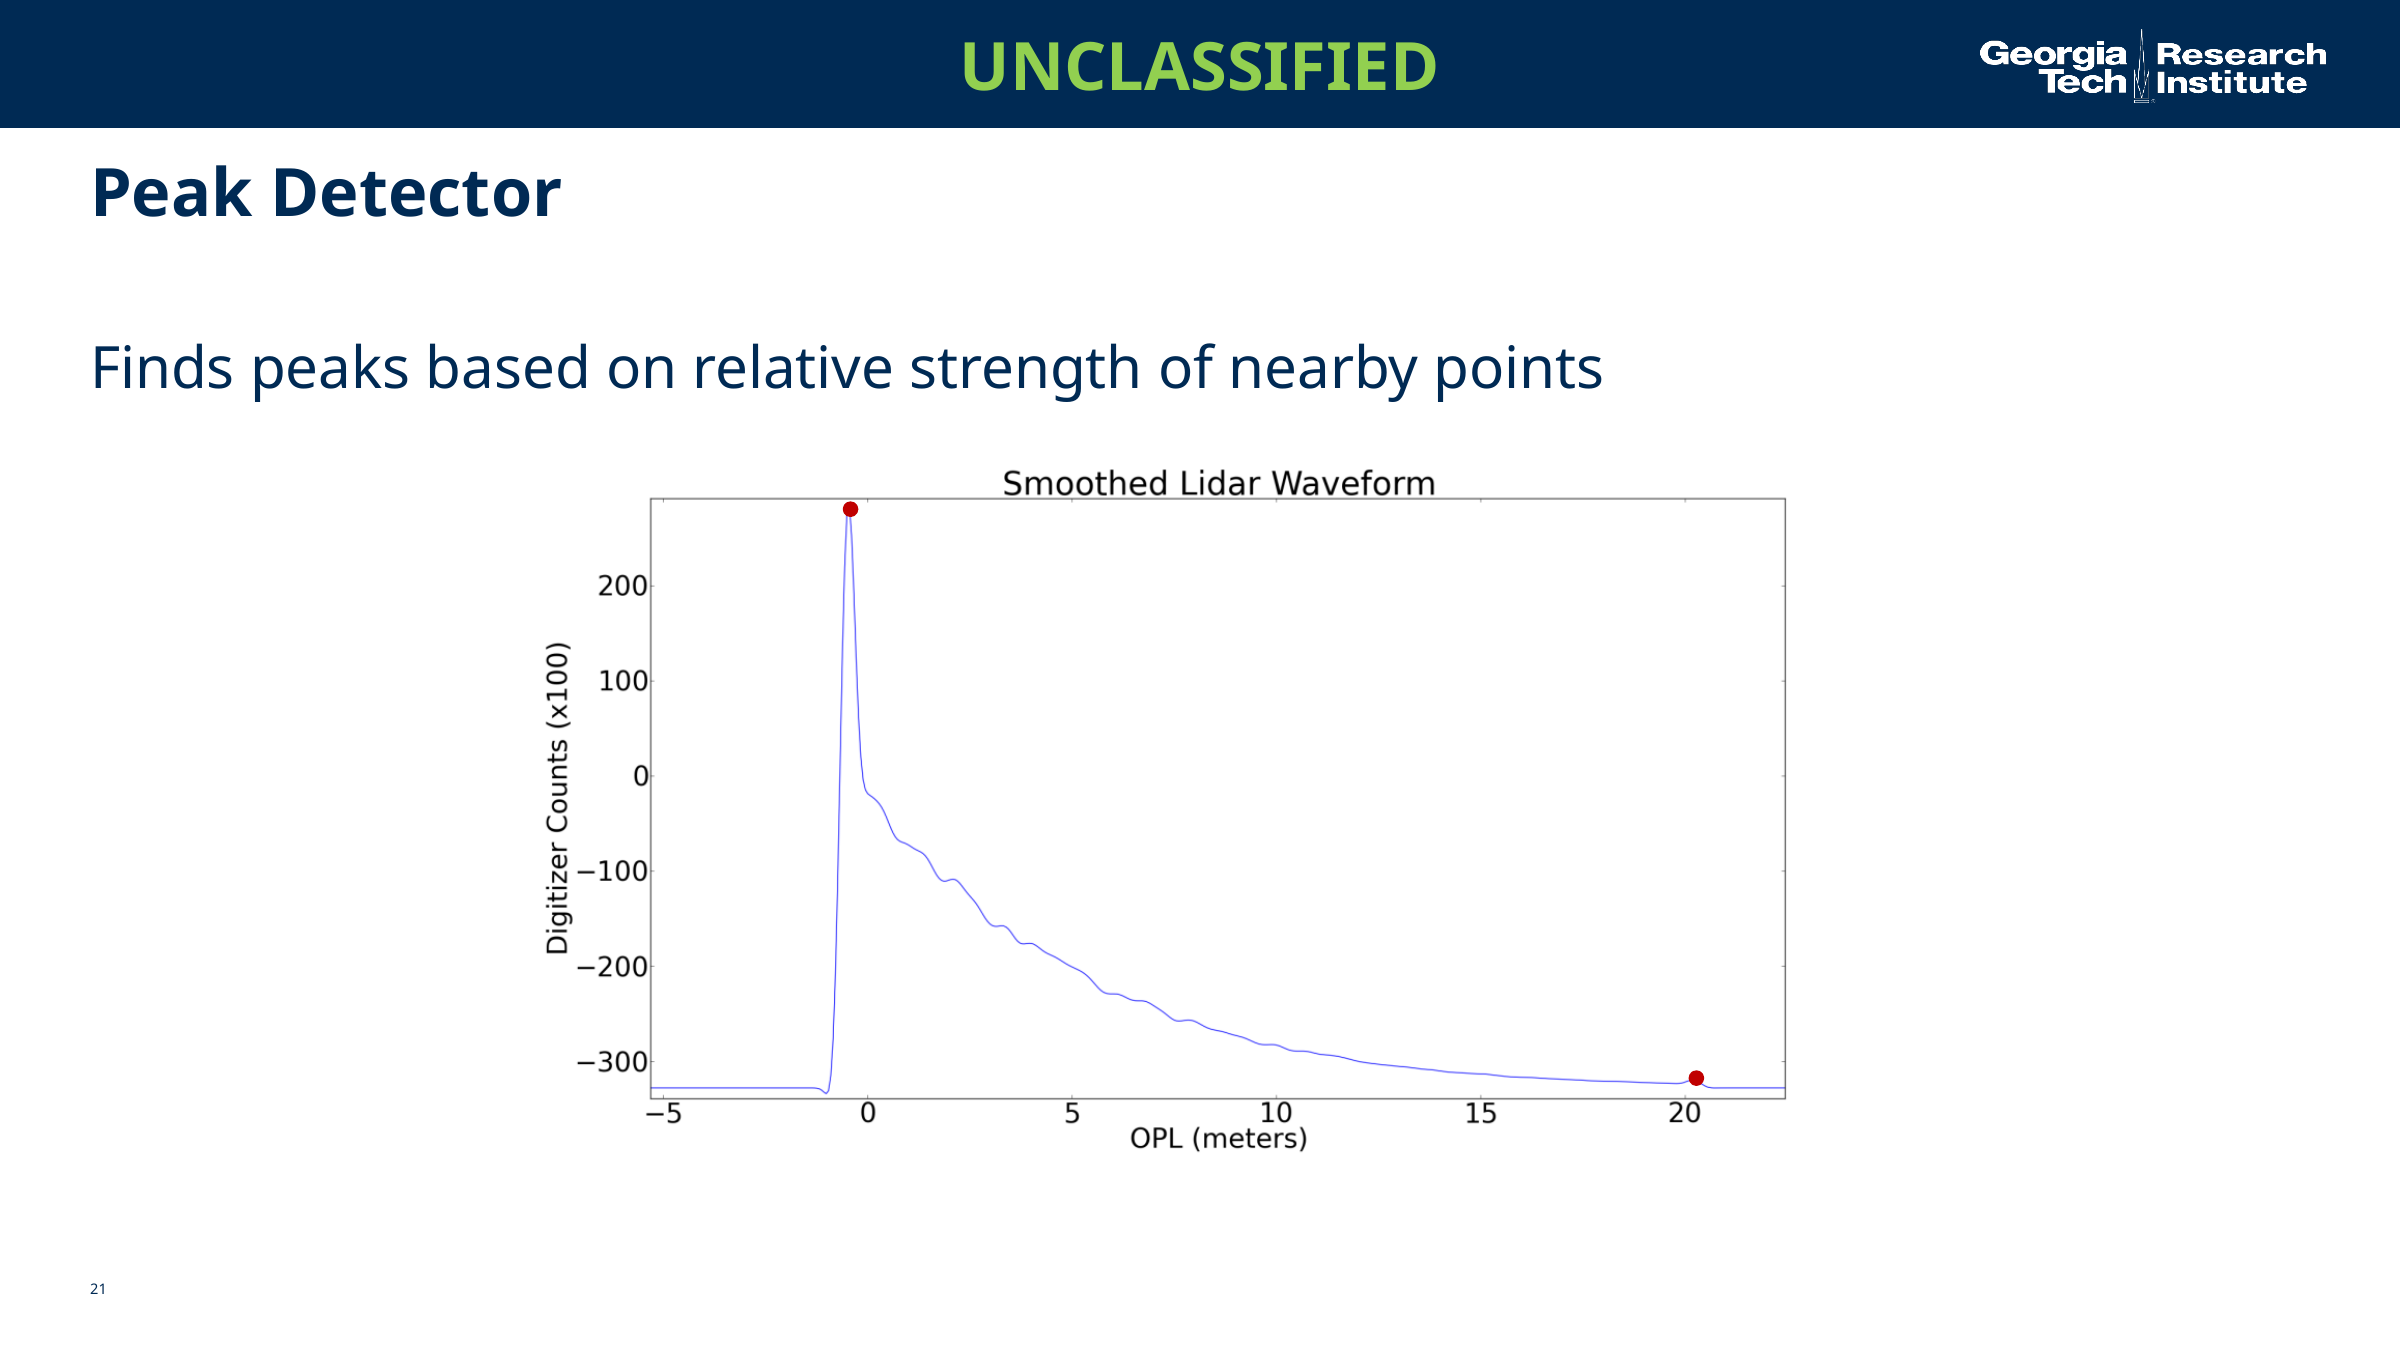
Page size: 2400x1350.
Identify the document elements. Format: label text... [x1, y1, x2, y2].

picture [1980, 29, 2326, 103]
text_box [468, 423, 1933, 1175]
title Peak Detector [75, 150, 2326, 304]
list Finds peaks based on relative strength of nearby points [75, 331, 2326, 1267]
